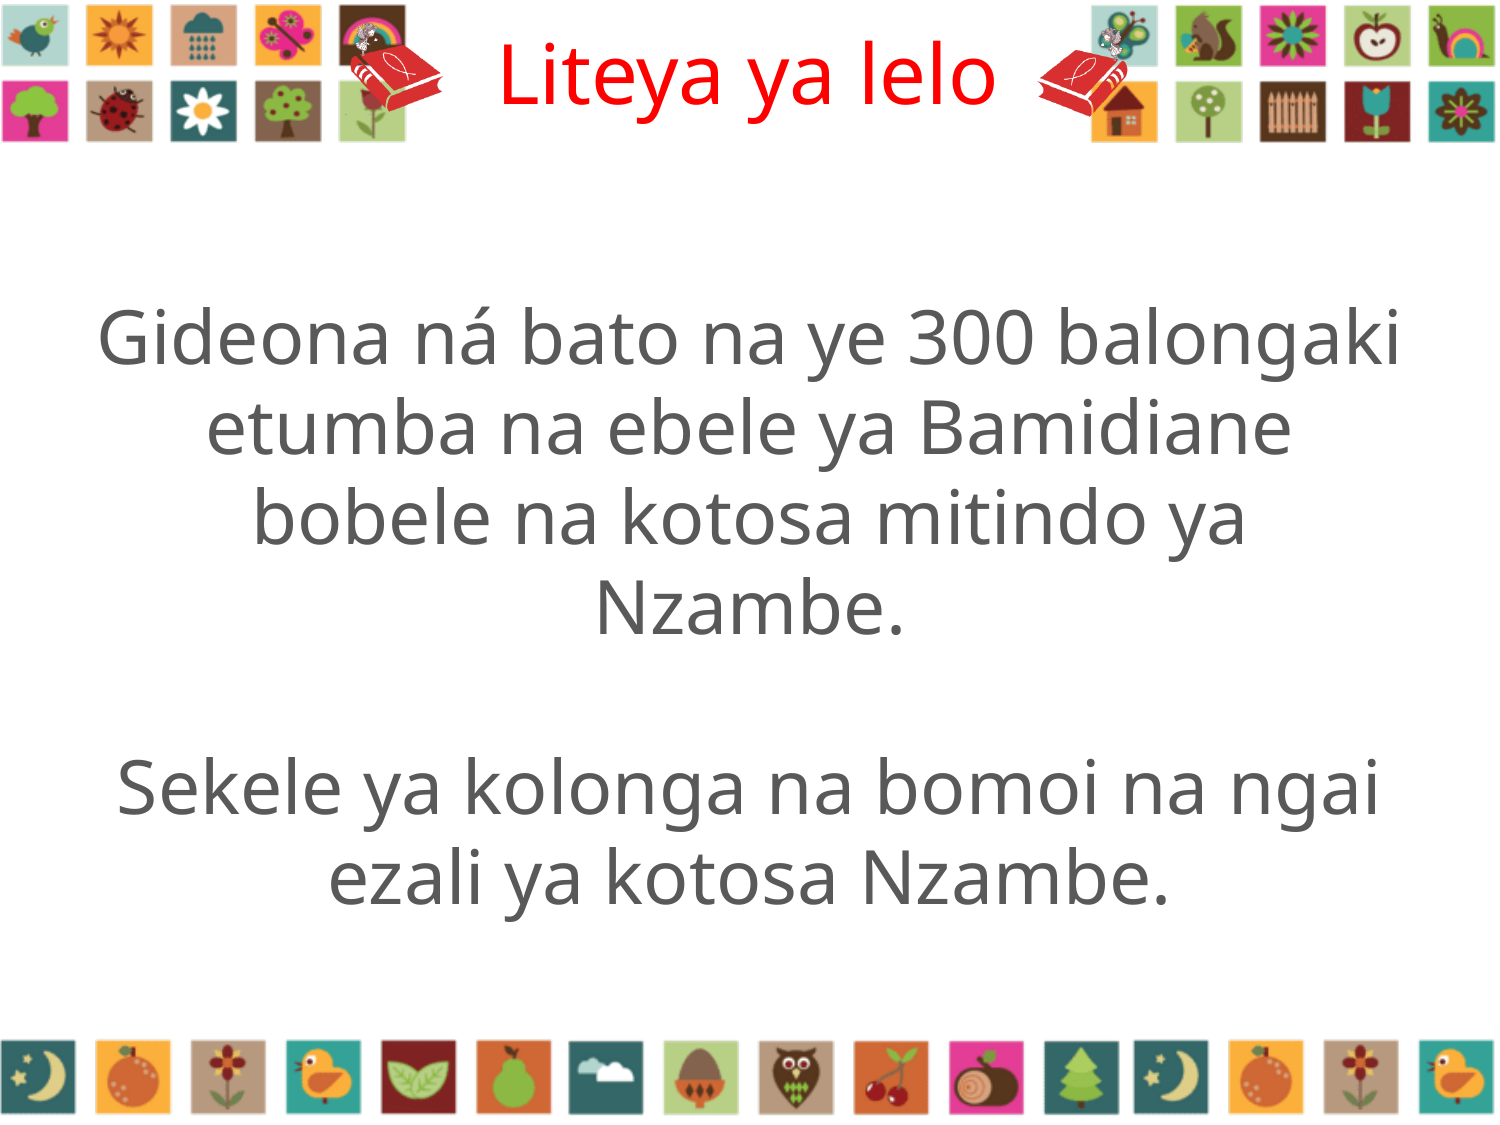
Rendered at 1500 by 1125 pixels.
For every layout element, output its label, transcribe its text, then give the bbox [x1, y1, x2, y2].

picture [0, 3, 475, 150]
picture [1005, 3, 1500, 150]
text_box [0, 1028, 1500, 1118]
text_box Liteya ya lelo [425, 13, 1077, 129]
text_box Gideona ná bato na ye 300 balongaki etumba na ebele ya Bamidiane bobele na kotosa mitindo ya Nzambe. Sekele ya kolonga na bomoi na ngai ezali ya kotosa Nzambe. [76, 282, 1424, 927]
